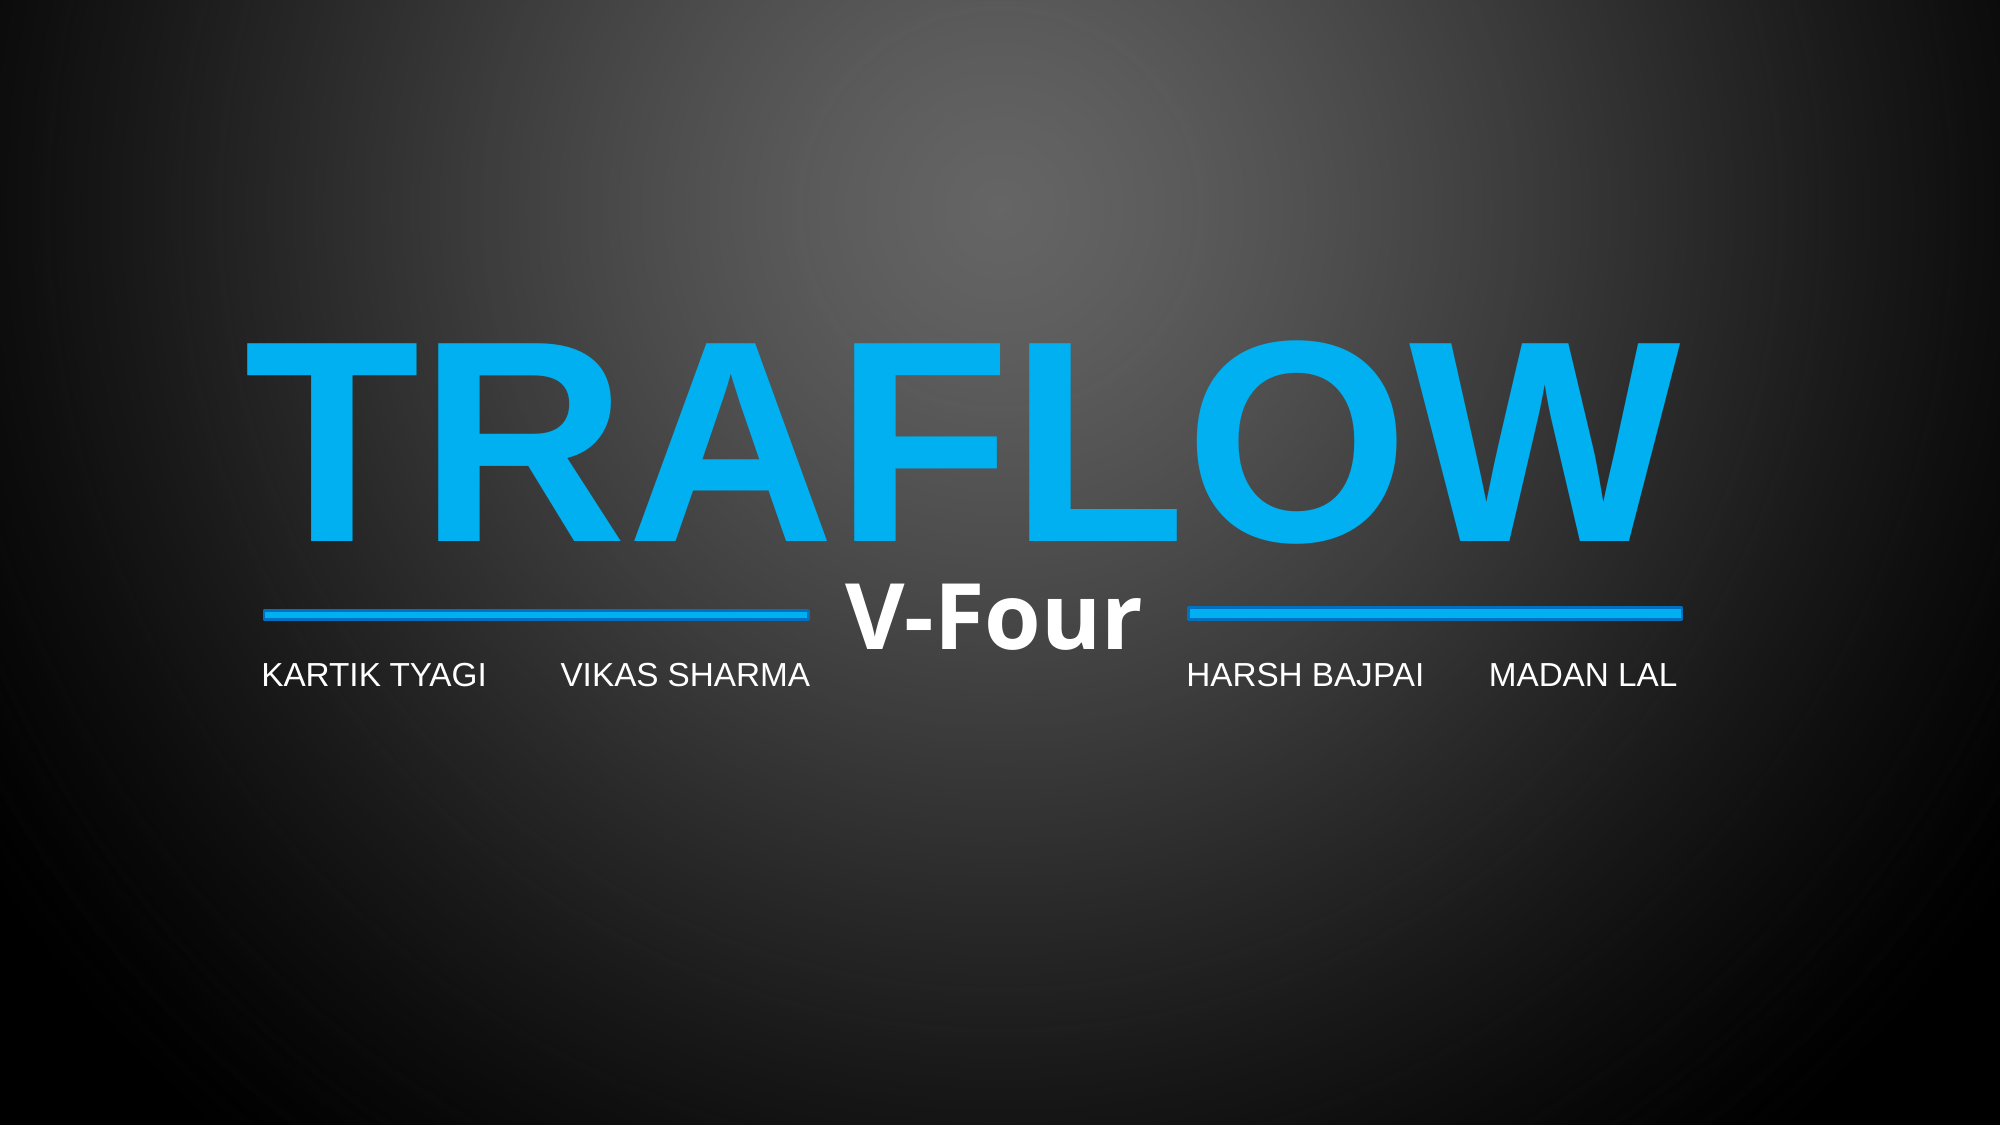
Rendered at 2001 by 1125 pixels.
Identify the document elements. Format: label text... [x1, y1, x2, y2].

text_box TRAFLOW [229, 246, 1782, 607]
text_box V-Four [709, 550, 1280, 676]
text_box [263, 609, 810, 621]
text_box KARTIK TYAGI VIKAS SHARMA HARSH BAJPAI MADAN LAL [246, 625, 1795, 701]
picture [0, 0, 2000, 1125]
text_box [1187, 606, 1683, 621]
